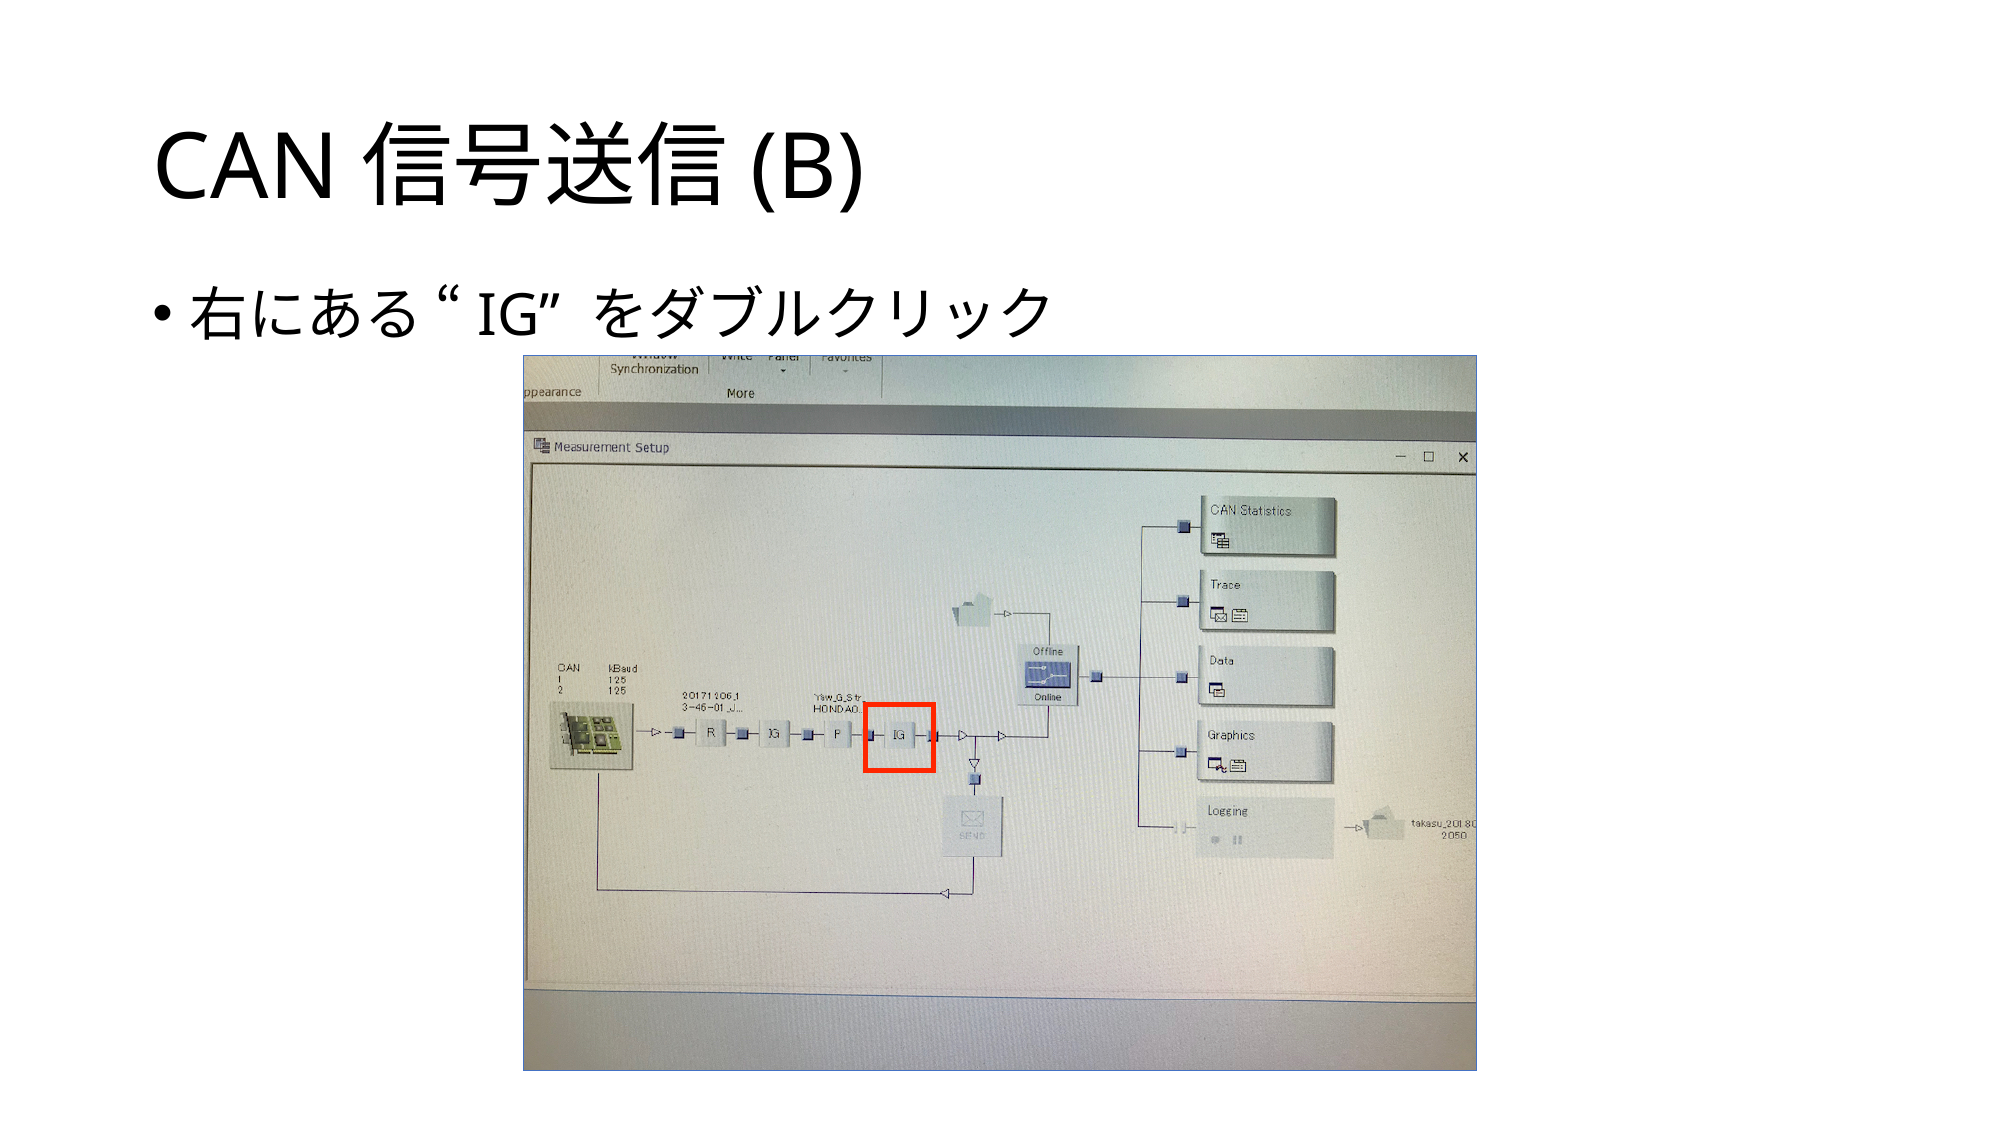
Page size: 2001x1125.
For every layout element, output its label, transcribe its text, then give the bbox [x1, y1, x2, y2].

title CAN信号送信(B) [137, 59, 1863, 277]
list 右にある “IG” をダブルクリック [137, 277, 1863, 992]
picture [523, 355, 1477, 1071]
